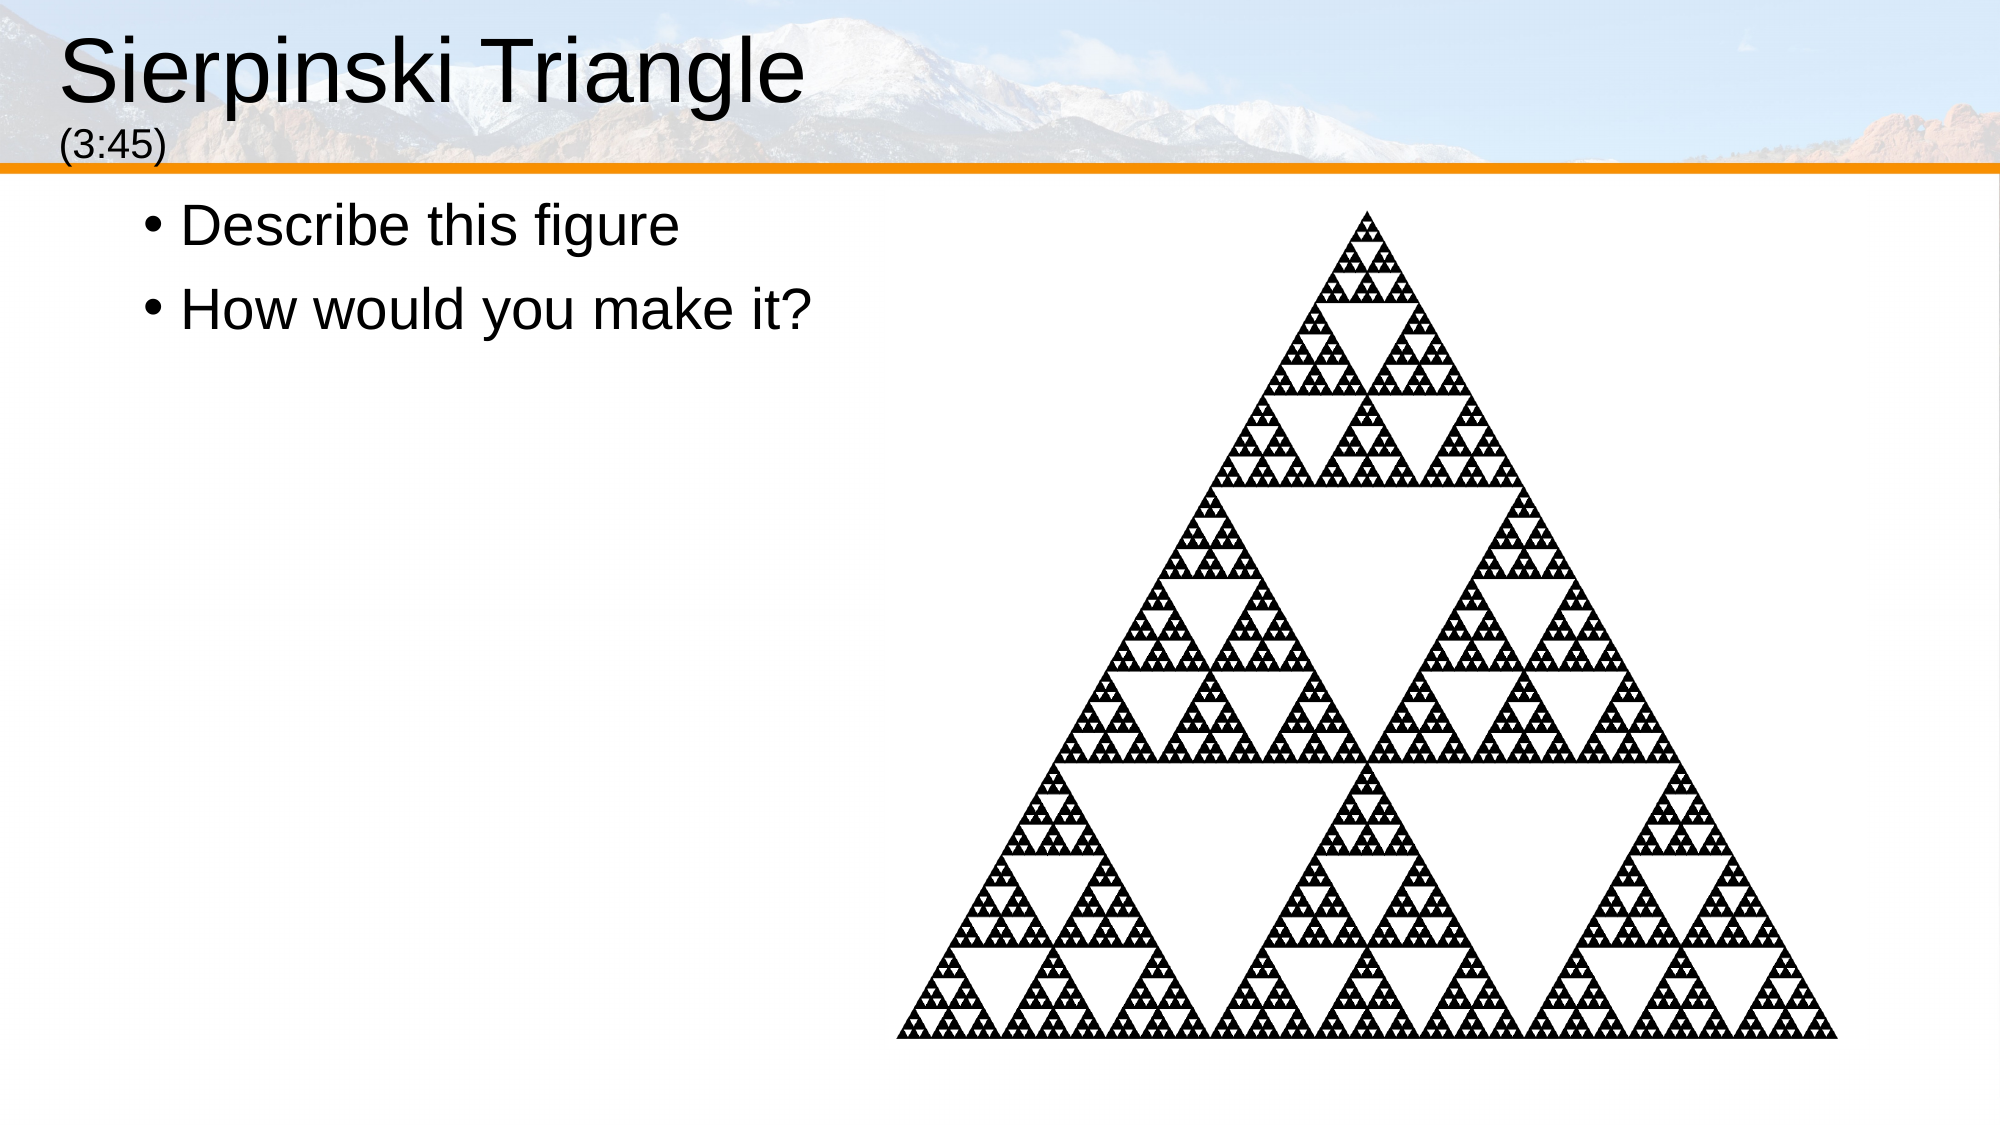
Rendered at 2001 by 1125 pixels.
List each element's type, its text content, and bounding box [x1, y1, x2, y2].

list Describe this figure How would you make it? [128, 187, 1867, 1075]
picture [0, 0, 2000, 1125]
title Sierpinski Triangle (3:45) [43, 3, 1953, 188]
